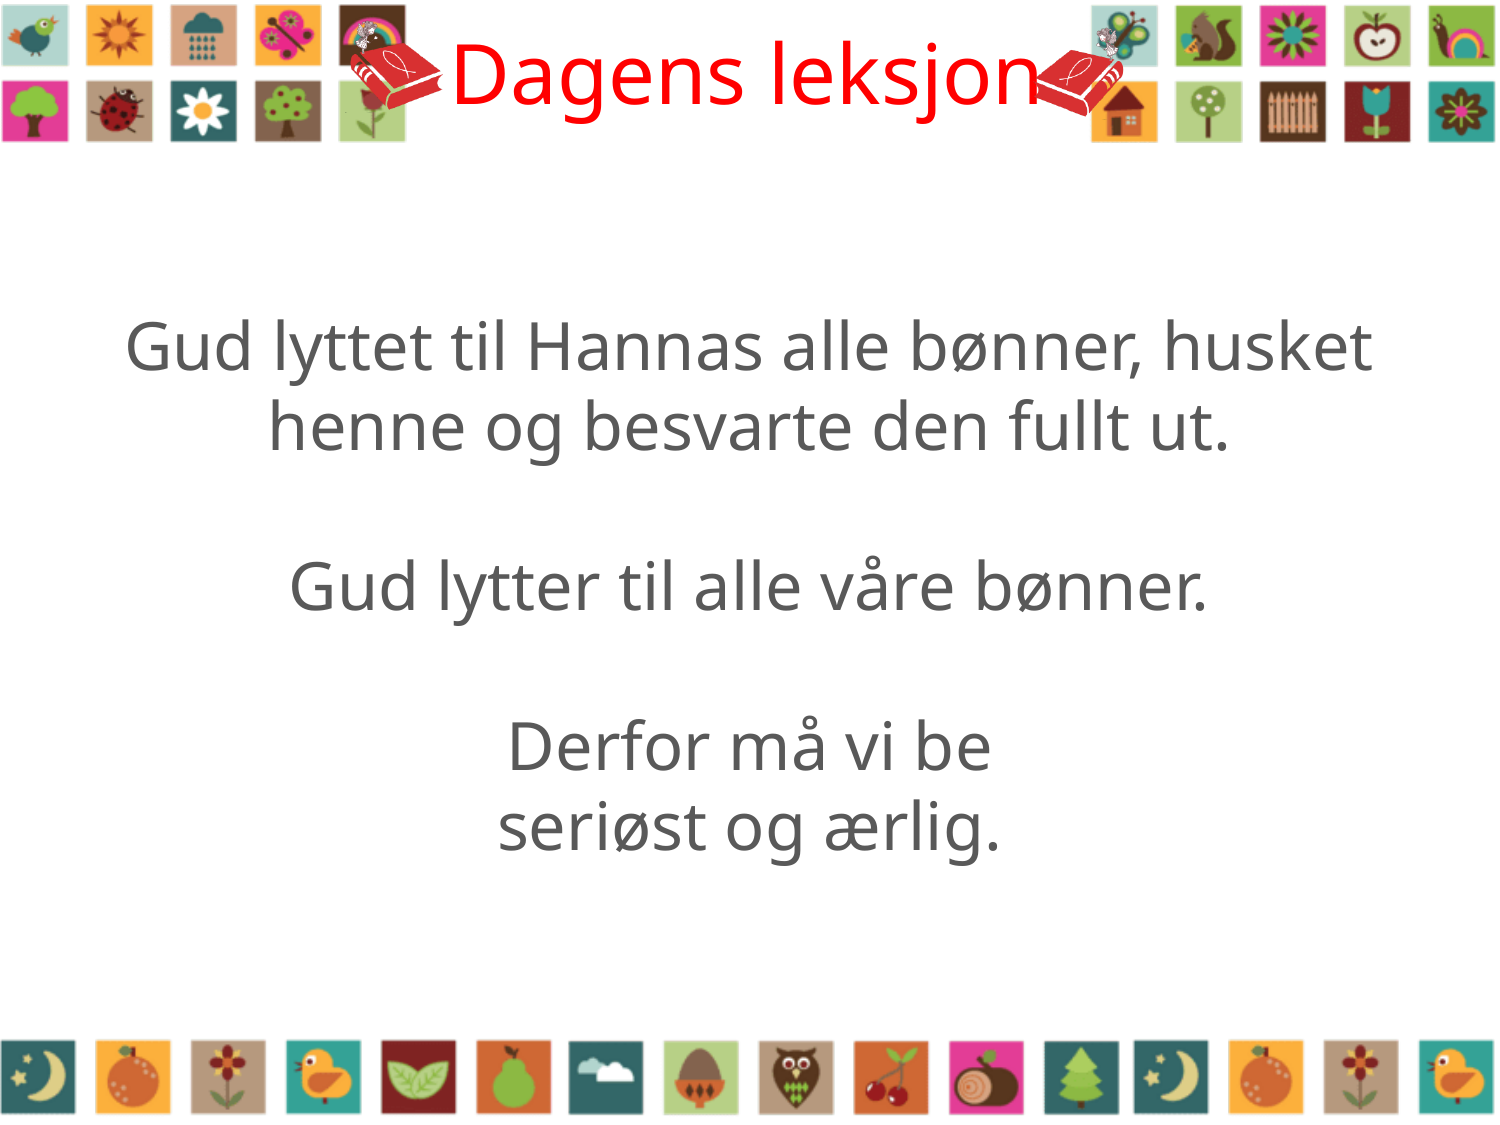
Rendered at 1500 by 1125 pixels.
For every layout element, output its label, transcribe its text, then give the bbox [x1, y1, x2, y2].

text_box Dagens leksjon [425, 13, 1077, 129]
picture [1001, 3, 1500, 150]
text_box Gud lyttet til Hannas alle bønner, husket henne og besvarte den fullt ut. Gud lytter til alle våre bønner. Derfor må vi be seriøst og ærlig. [76, 296, 1424, 872]
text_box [0, 1028, 1500, 1118]
picture [0, 3, 475, 150]
